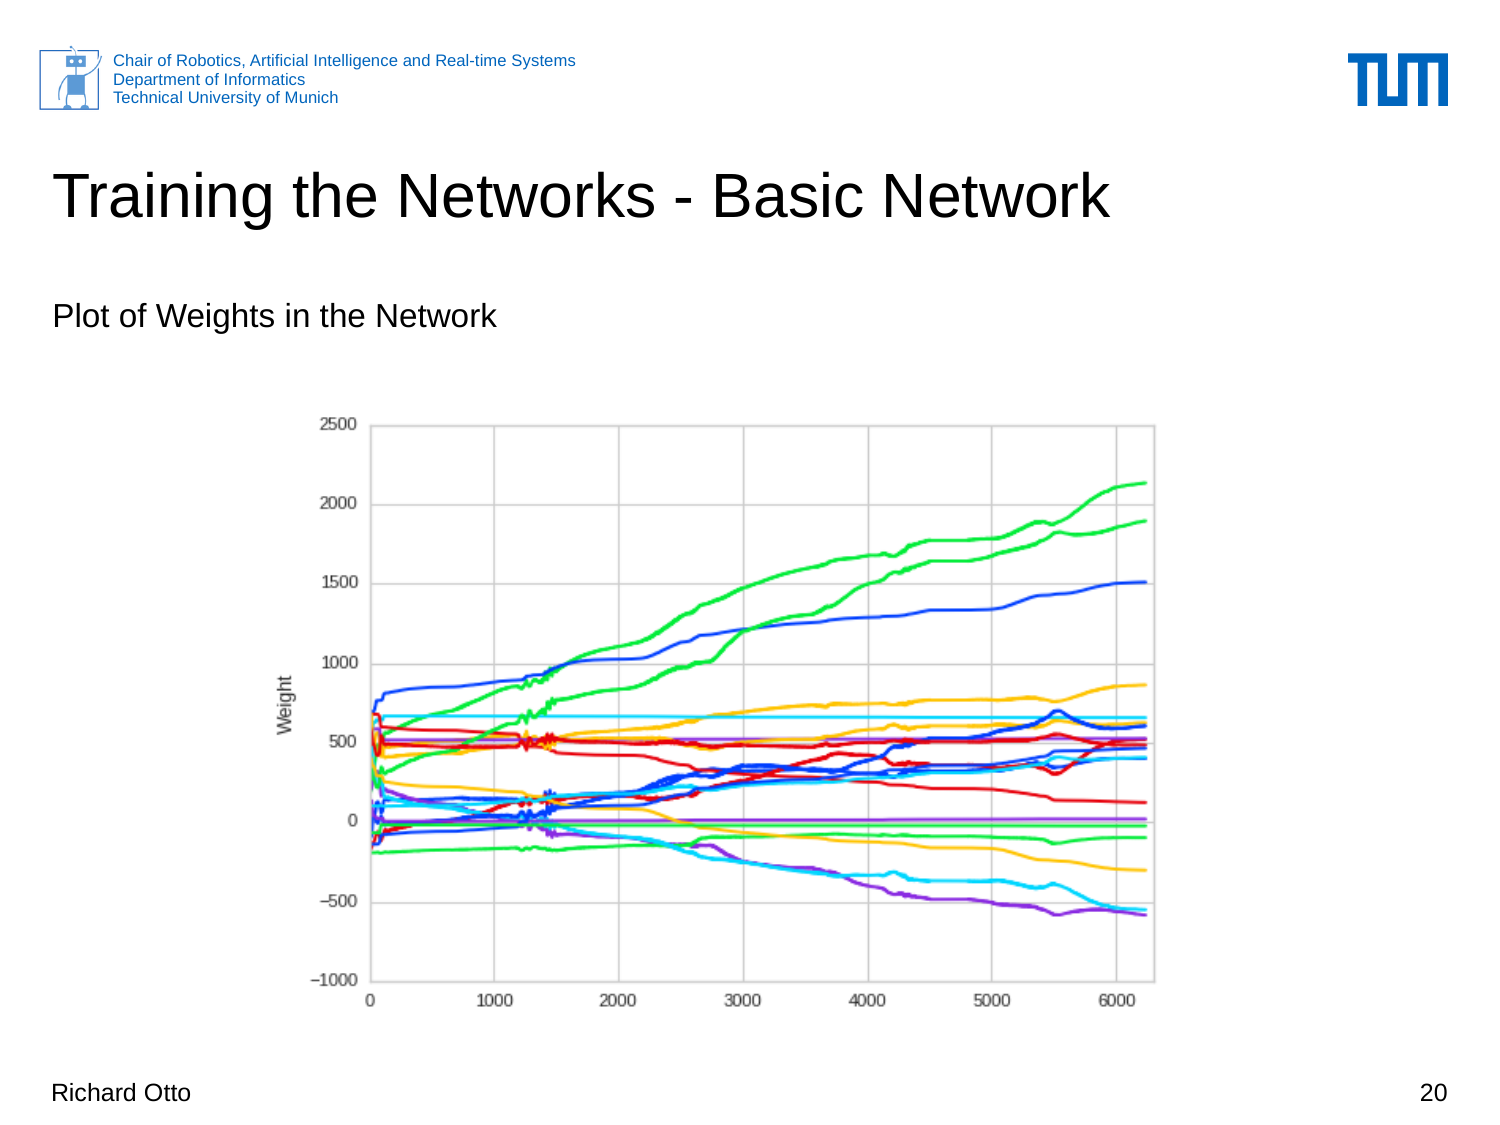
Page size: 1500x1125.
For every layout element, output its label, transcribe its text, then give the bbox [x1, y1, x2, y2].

slide_number 20 [1112, 1061, 1448, 1122]
title Training the Networks - Basic Network [52, 162, 1449, 231]
footer Richard Otto [51, 1061, 1112, 1122]
picture [35, 43, 105, 116]
list Plot of Weights in the Network [52, 288, 1449, 357]
picture [244, 356, 1256, 1051]
